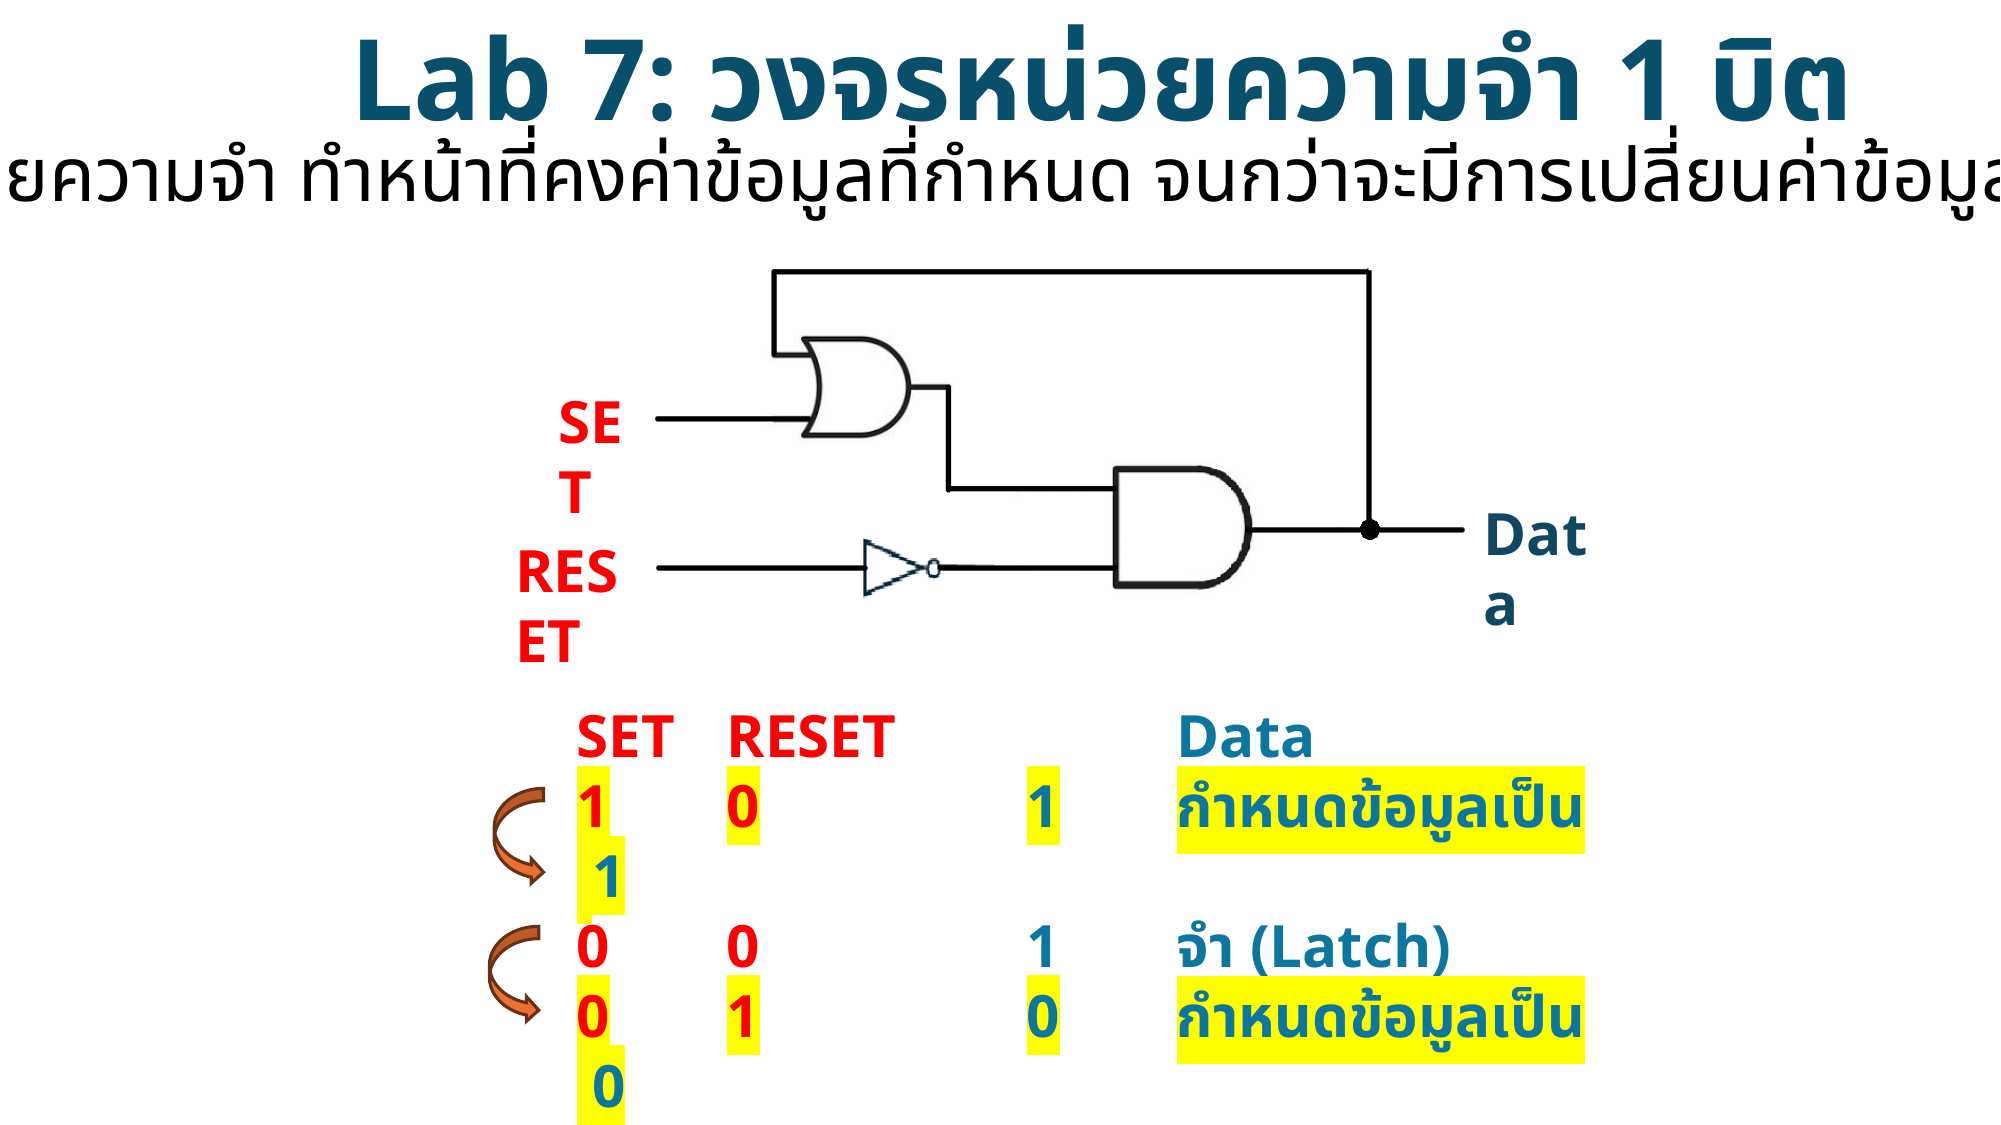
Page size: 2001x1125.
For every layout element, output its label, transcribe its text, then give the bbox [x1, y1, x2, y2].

text_box SET RESET Data 1 0 1 กำหนดข้อมูลเป็น 1 0 0 1 จำ (Latch) 0 1 0 กำหนดข้อมูลเป็น 0 0 0 0 จำ (Latch) [562, 692, 1640, 1125]
text_box [487, 924, 541, 1025]
text_box หน่วยความจำ ทำหน้าที่คงค่าข้อมูลที่กำหนด จนกว่าจะมีการเปลี่ยนค่าข้อมูลใหม่ [0, 140, 2000, 223]
text_box Lab 7: วงจรหน่วยความจำ 1 บิต [335, 0, 1869, 140]
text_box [500, 228, 1614, 649]
text_box [492, 786, 546, 887]
